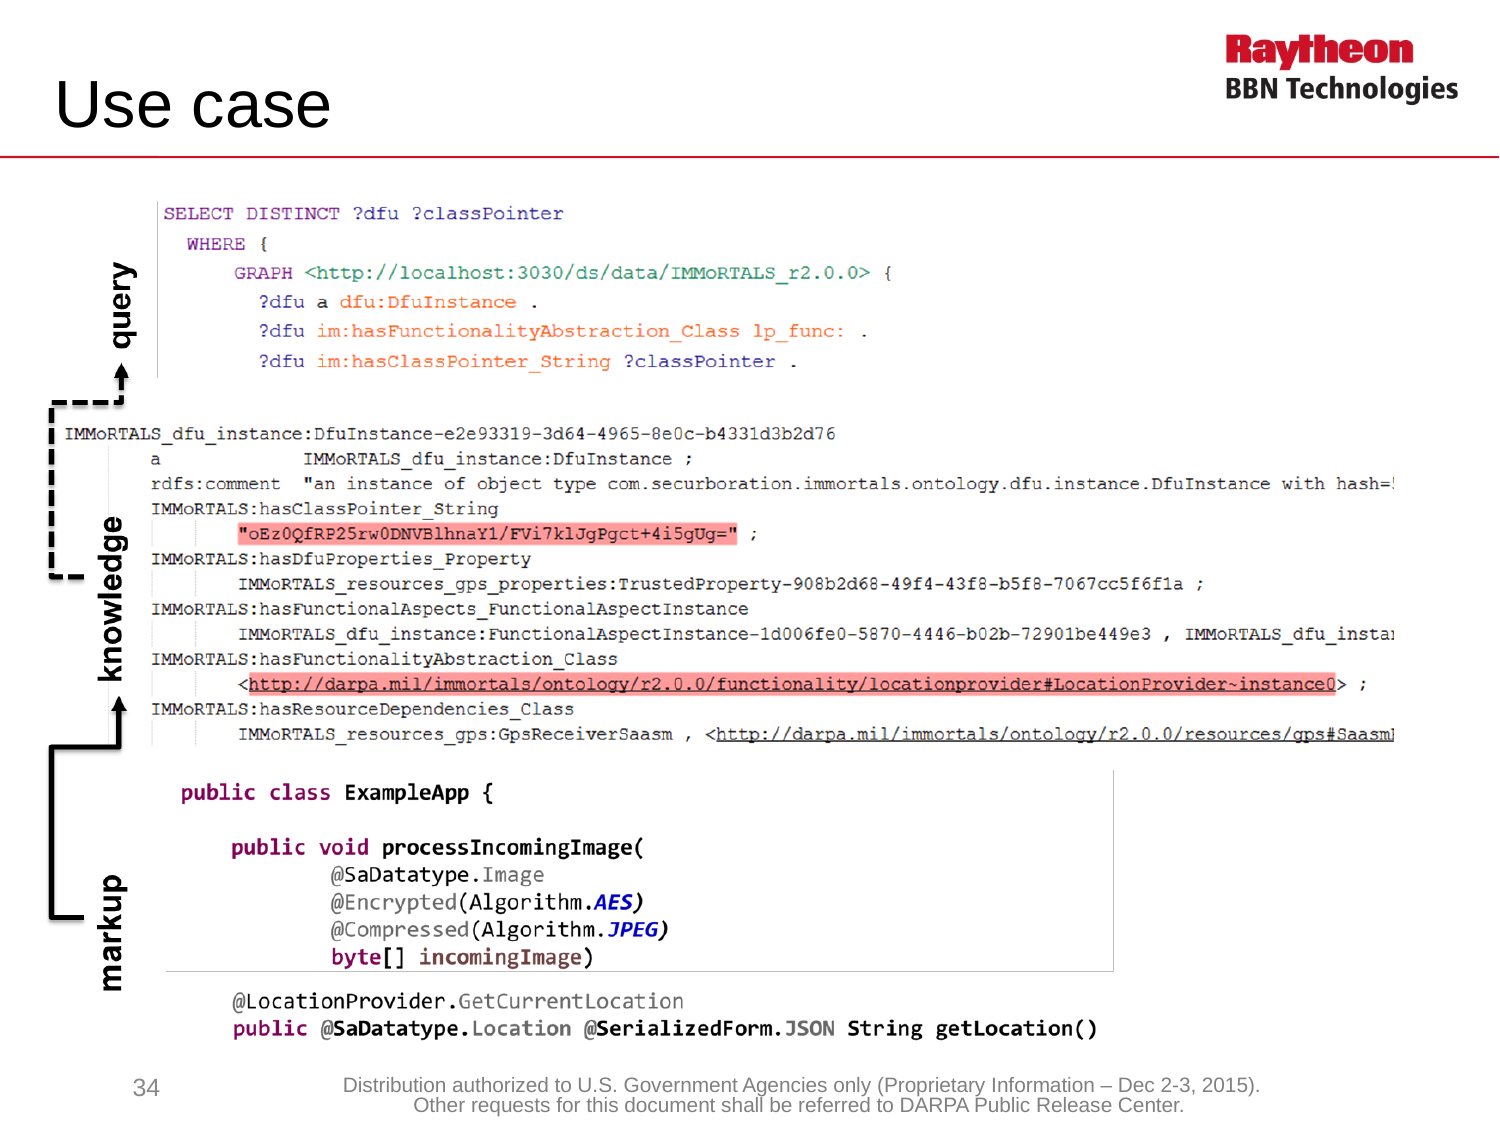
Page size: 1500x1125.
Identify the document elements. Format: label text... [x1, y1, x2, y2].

picture [1222, 31, 1460, 108]
picture [42, 176, 1394, 1057]
slide_number 34 [42, 1064, 251, 1116]
title Use case [39, 44, 1390, 158]
